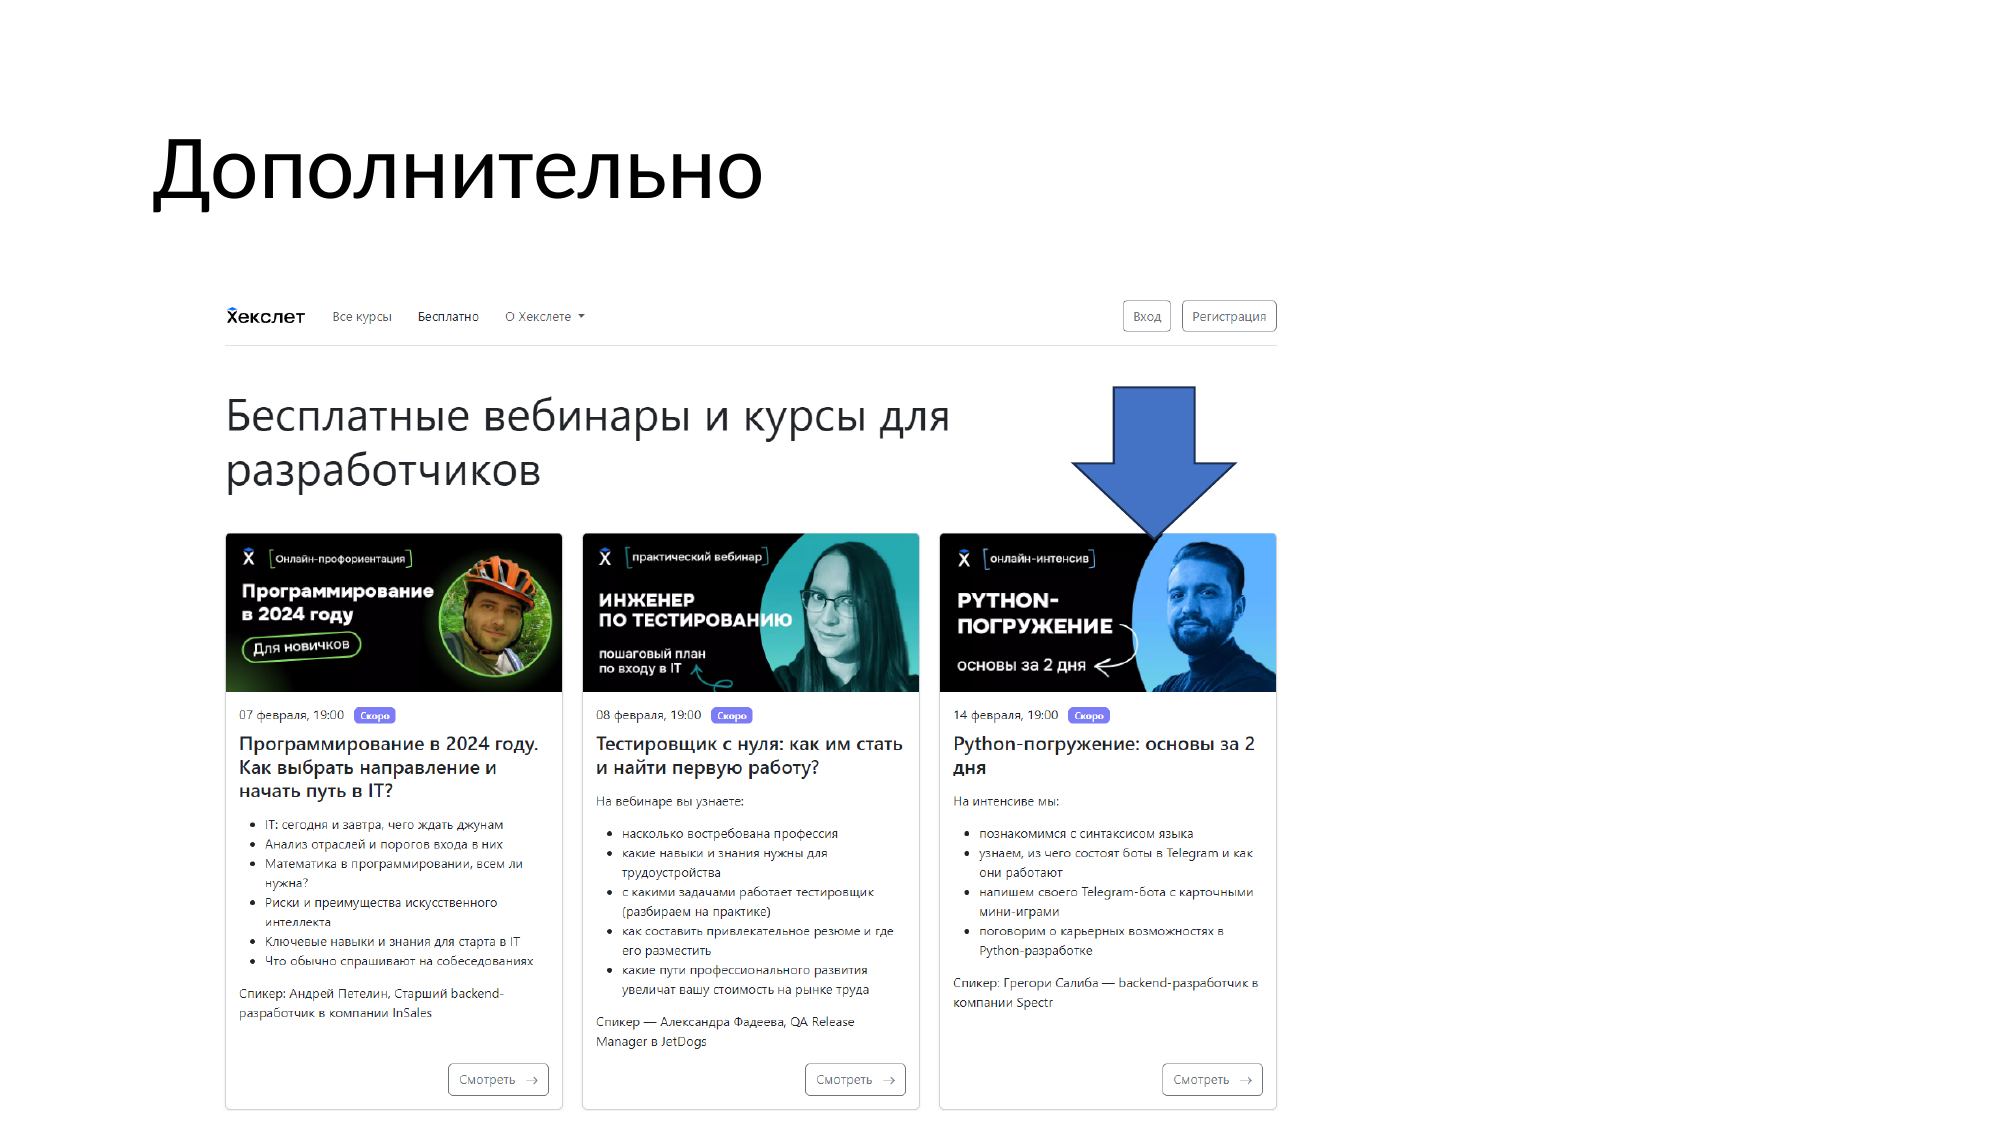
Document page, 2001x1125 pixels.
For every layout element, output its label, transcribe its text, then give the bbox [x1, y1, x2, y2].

title Дополнительно [137, 59, 1863, 278]
picture [150, 287, 1356, 1111]
